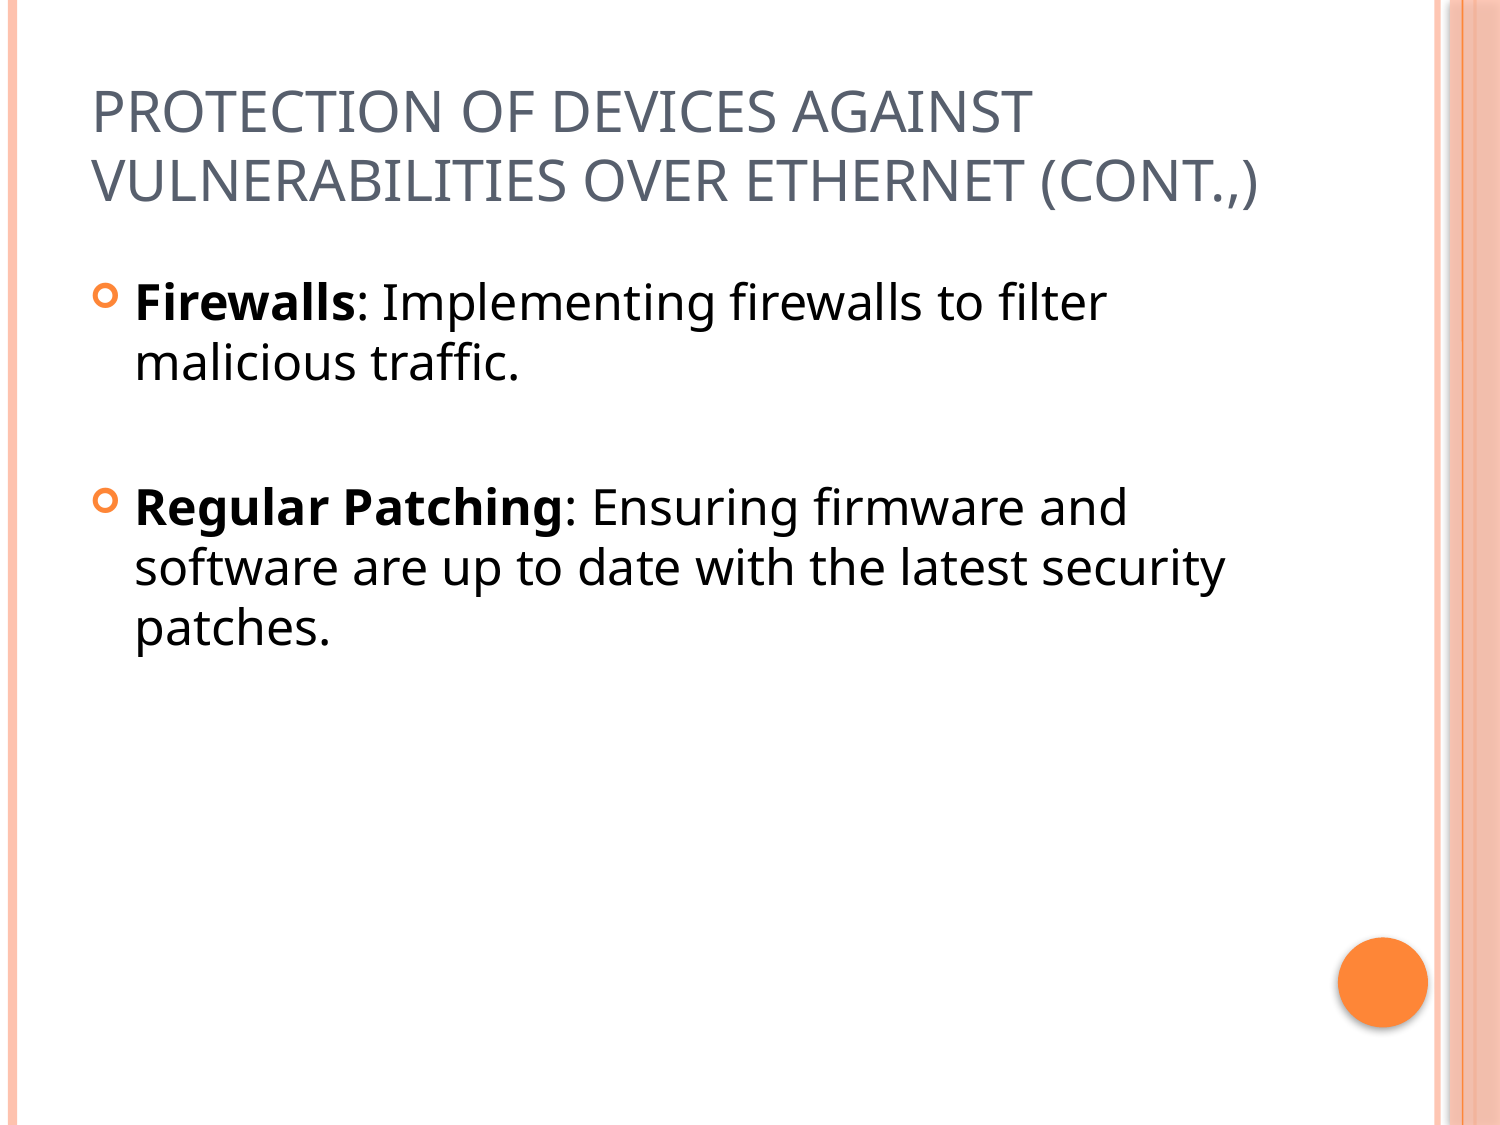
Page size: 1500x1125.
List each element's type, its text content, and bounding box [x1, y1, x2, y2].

list Firewalls: Implementing firewalls to filter malicious traffic. Regular Patching: Ensuring firmware and software are up to date with the latest security patches. [75, 262, 1300, 1062]
title Protection of Devices Against Vulnerabilities Over Ethernet (Cont.,) [76, 66, 1302, 221]
